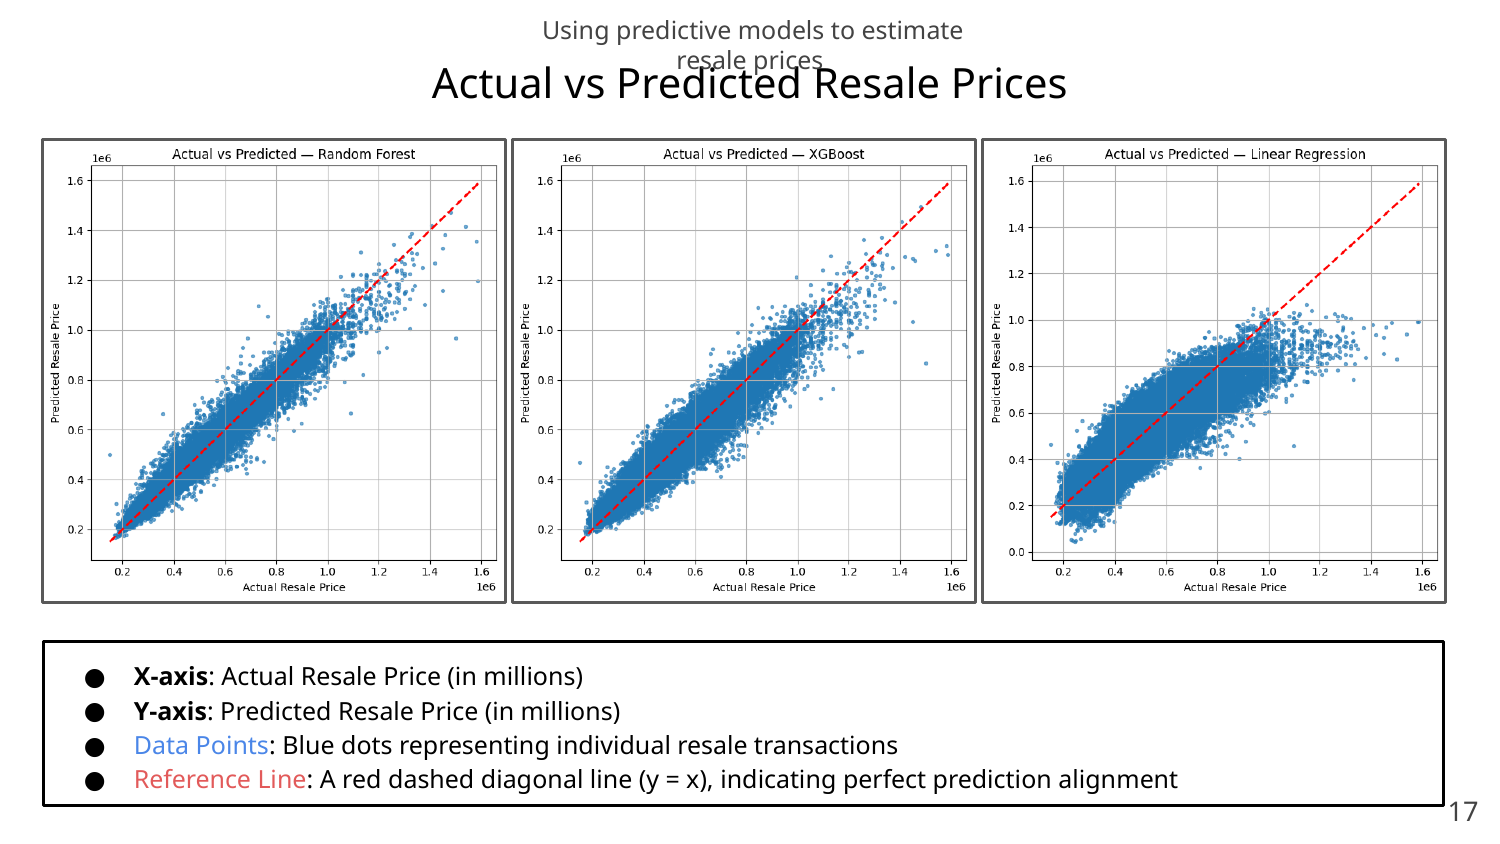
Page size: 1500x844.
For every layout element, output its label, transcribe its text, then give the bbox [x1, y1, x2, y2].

picture [43, 140, 505, 601]
text_box Using predictive models to estimate resale prices [494, 0, 1006, 90]
picture [513, 140, 975, 601]
slide_number ‹#› [1403, 779, 1494, 844]
title Actual vs Predicted Resale Prices [357, 42, 1143, 122]
picture [983, 140, 1445, 601]
text_box X-axis: Actual Resale Price (in millions) Y-axis: Predicted Resale Price (in millions) Data Points: Blue dots representing individual resale transactions Reference Line: A red dashed diagonal line (y = x), indicating perfect prediction alignment [43, 641, 1444, 806]
